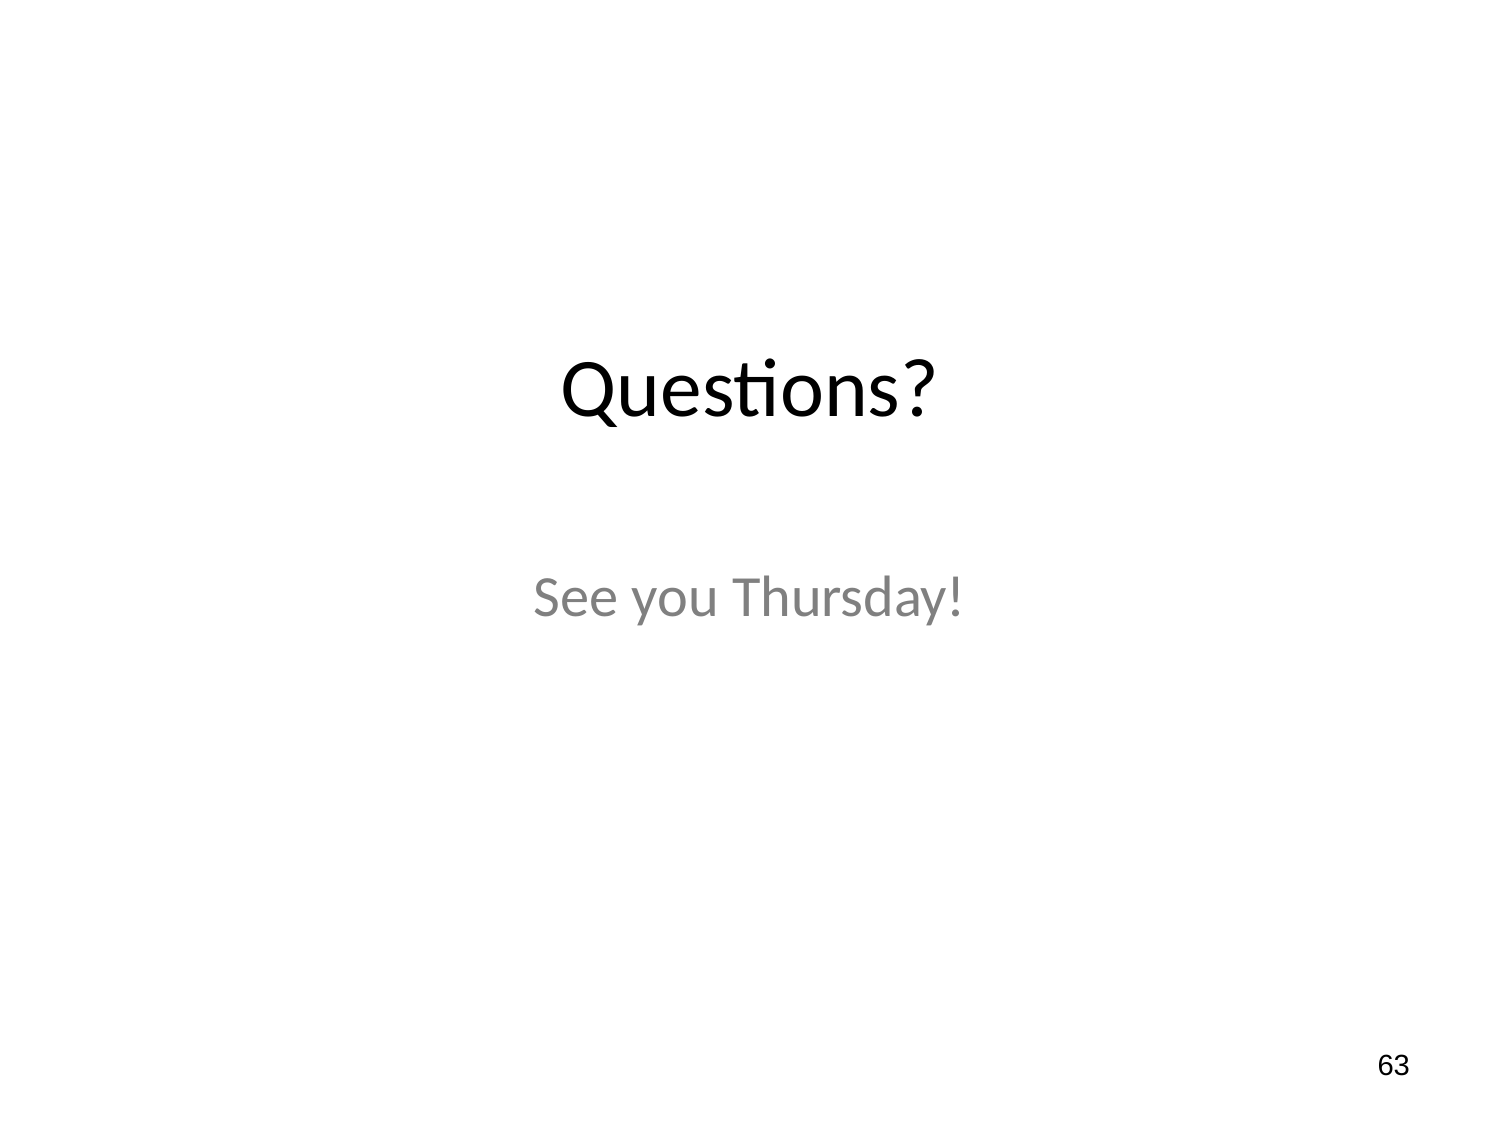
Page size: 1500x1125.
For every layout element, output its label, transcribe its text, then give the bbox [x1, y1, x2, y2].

title Questions? [112, 262, 1388, 504]
subtitle See you Thursday! [225, 550, 1275, 838]
slide_number 63 [1074, 1024, 1425, 1103]
